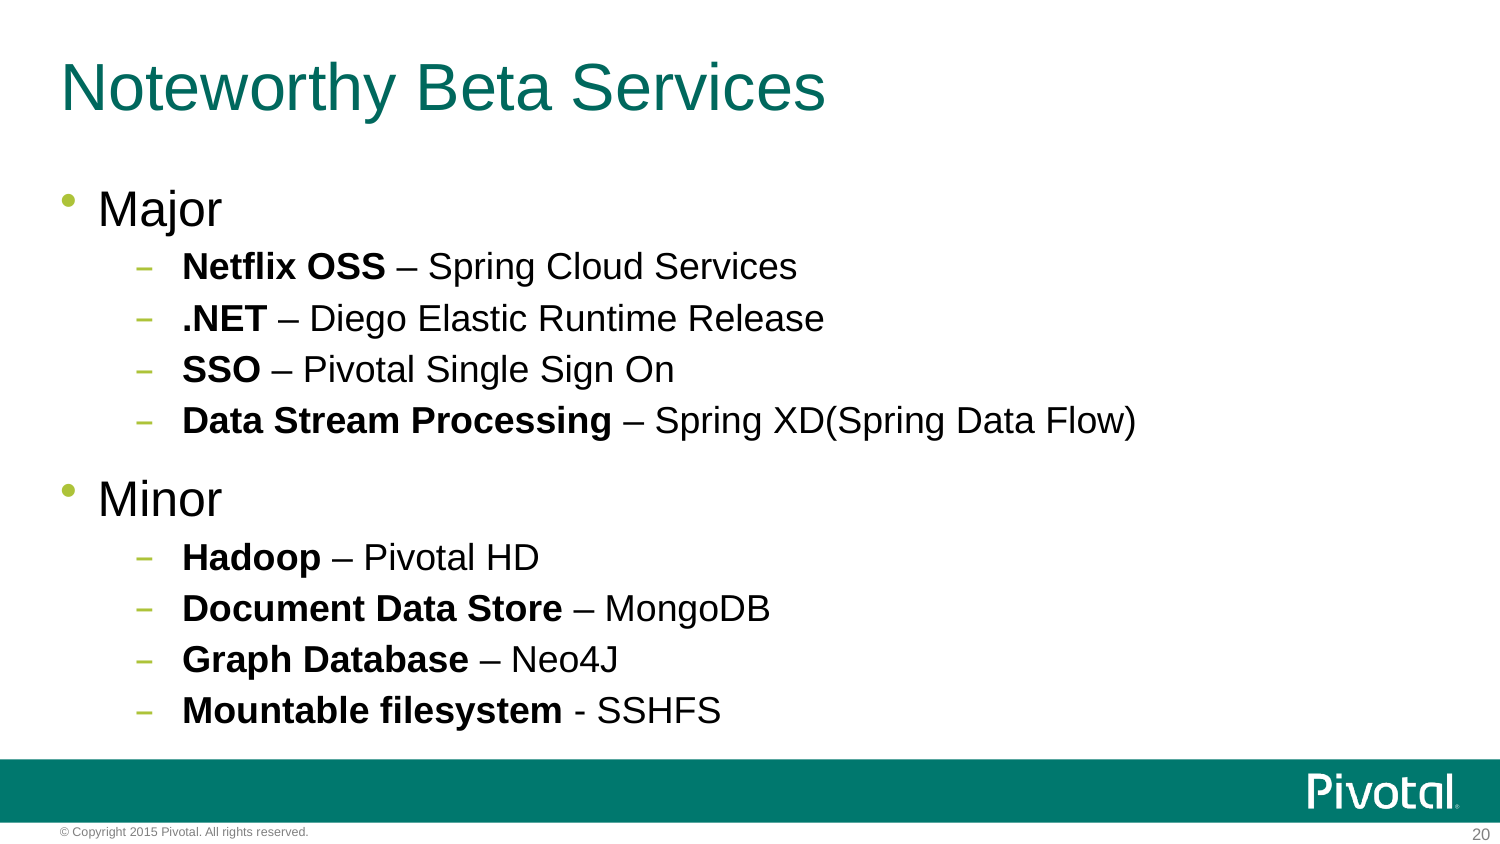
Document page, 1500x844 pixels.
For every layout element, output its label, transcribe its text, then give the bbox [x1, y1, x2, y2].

picture [1300, 761, 1464, 816]
title Noteworthy Beta Services [60, 53, 1440, 129]
list Major Netflix OSS – Spring Cloud Services .NET – Diego Elastic Runtime Release SSO – Pivotal Single Sign On Data Stream Processing – Spring XD(Spring Data Flow) Minor Hadoop – Pivotal HD Document Data Store – MongoDB Graph Database – Neo4J Mountable filesystem - SSHFS [60, 176, 1440, 732]
